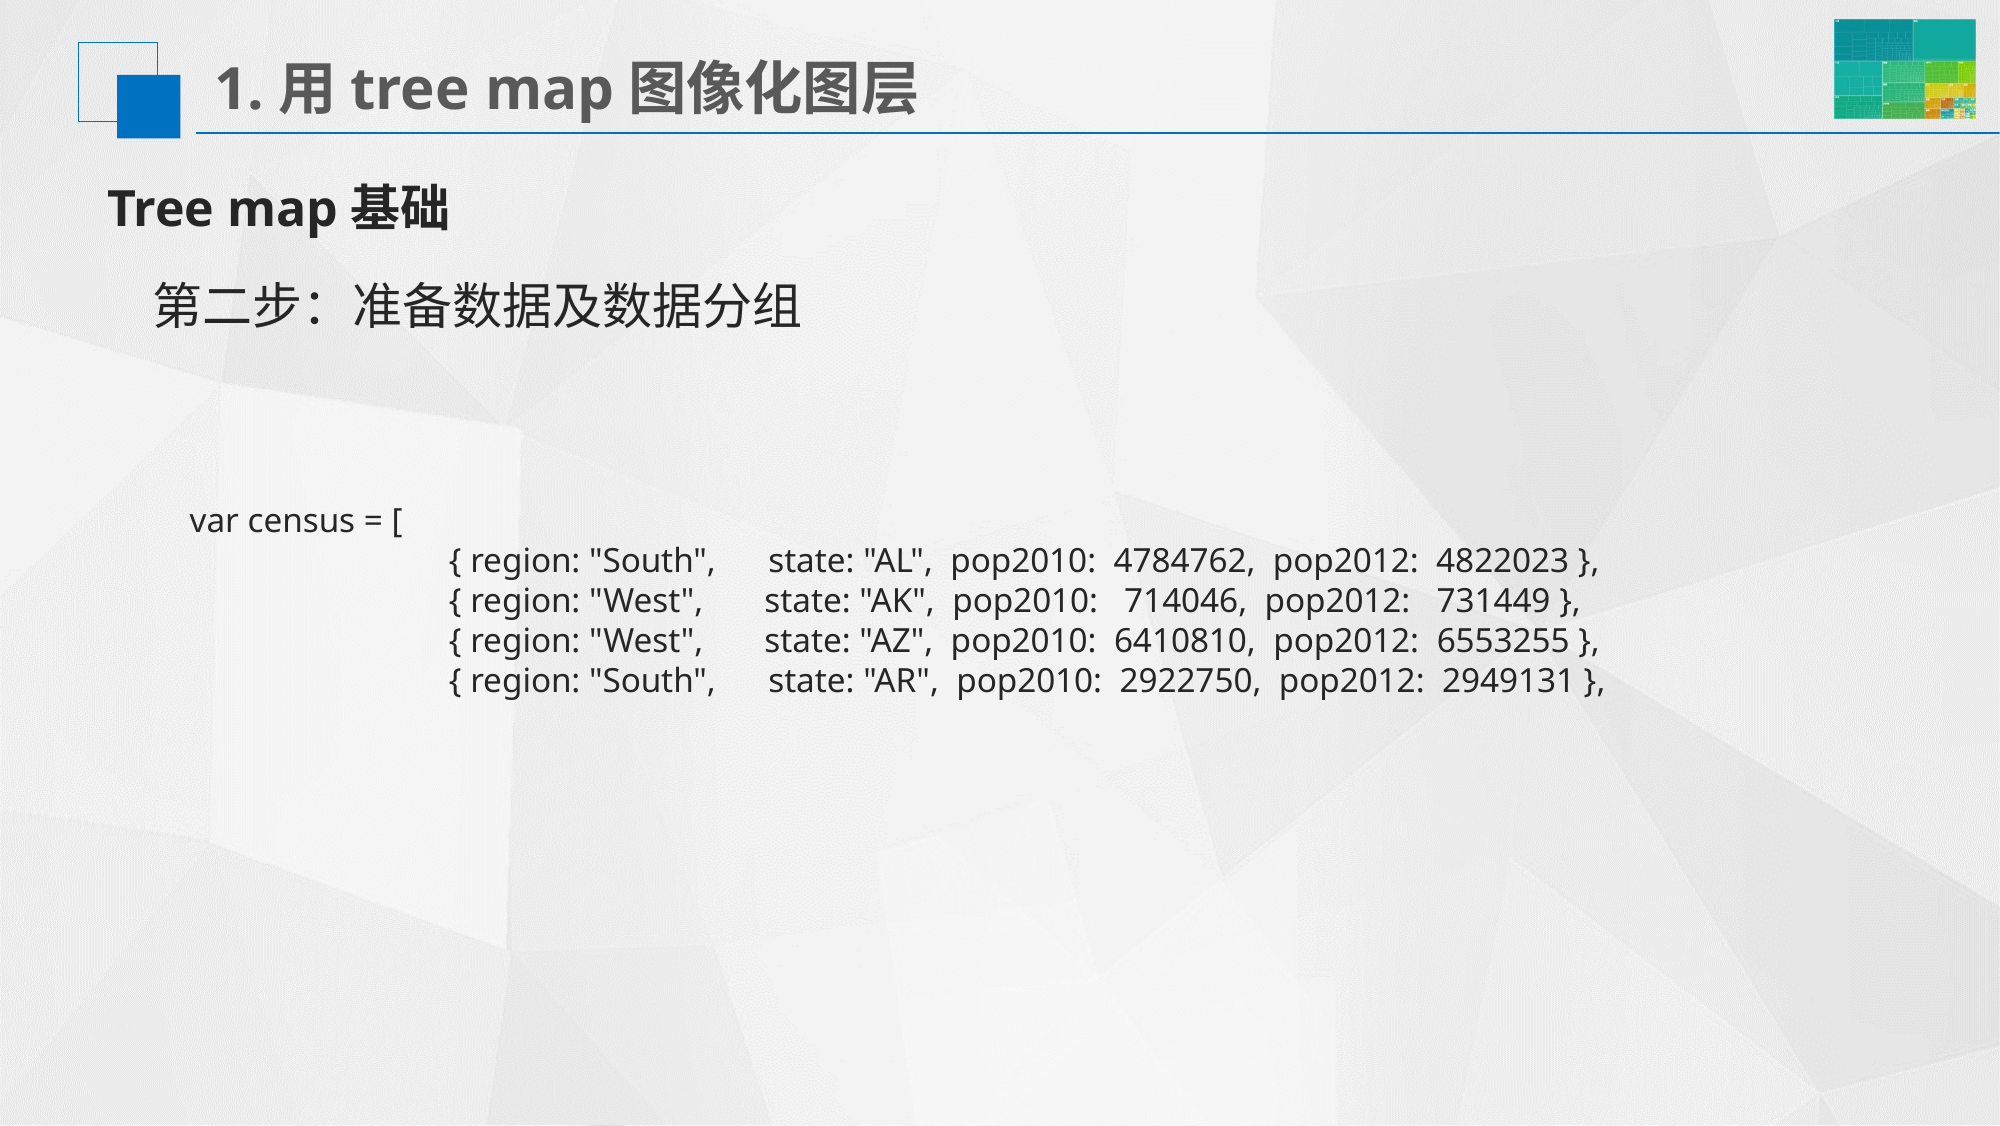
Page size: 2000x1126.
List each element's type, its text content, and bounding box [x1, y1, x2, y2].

text_box var census = [ { region: "South", state: "AL", pop2010: 4784762, pop2012: 4822023 }, { region: "West", state: "AK", pop2010: 714046, pop2012: 731449 }, { region: "West", state: "AZ", pop2010: 6410810, pop2012: 6553255 }, { region: "South", state: "AR", pop2010: 2922750, pop2012: 2949131 }, [125, 491, 2000, 707]
title 1.用tree map图像化图层 [194, 42, 1378, 130]
text_box Tree map基础 [42, 169, 652, 244]
text_box 第二步：准备数据及数据分组 [137, 267, 1138, 342]
picture [0, 0, 2000, 1126]
